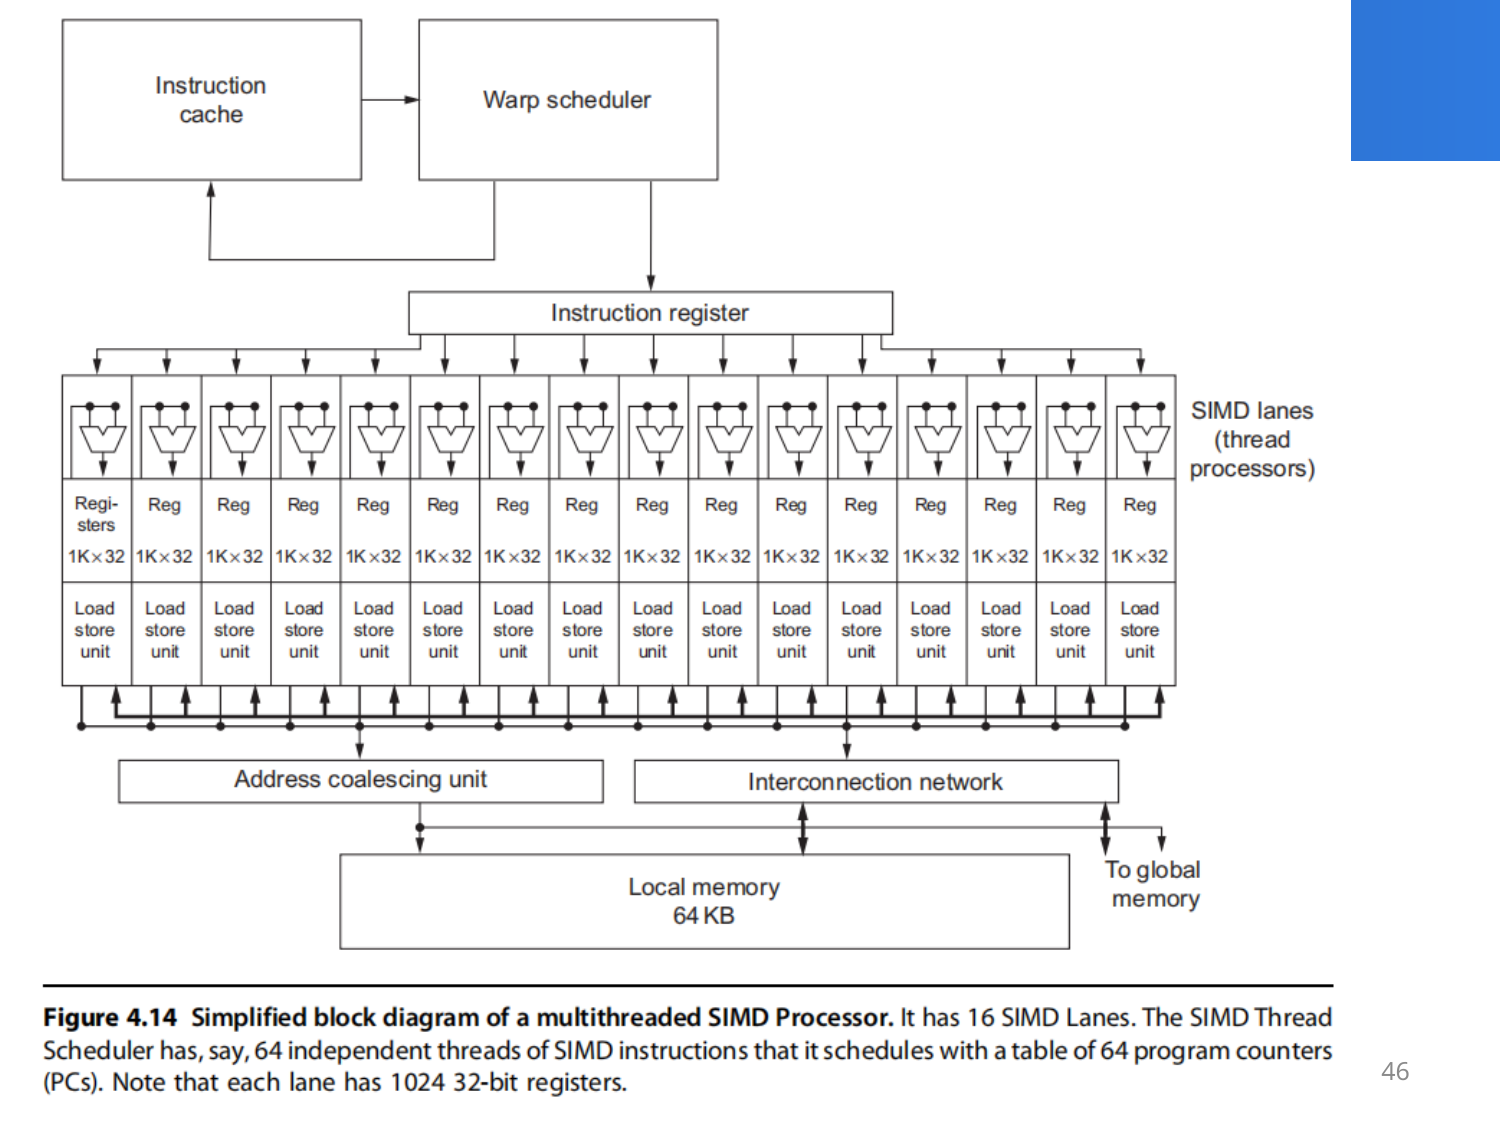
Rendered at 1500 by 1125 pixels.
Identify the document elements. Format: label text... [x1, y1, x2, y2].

slide_number 46 [1357, 1042, 1425, 1103]
picture [0, 0, 1352, 1115]
